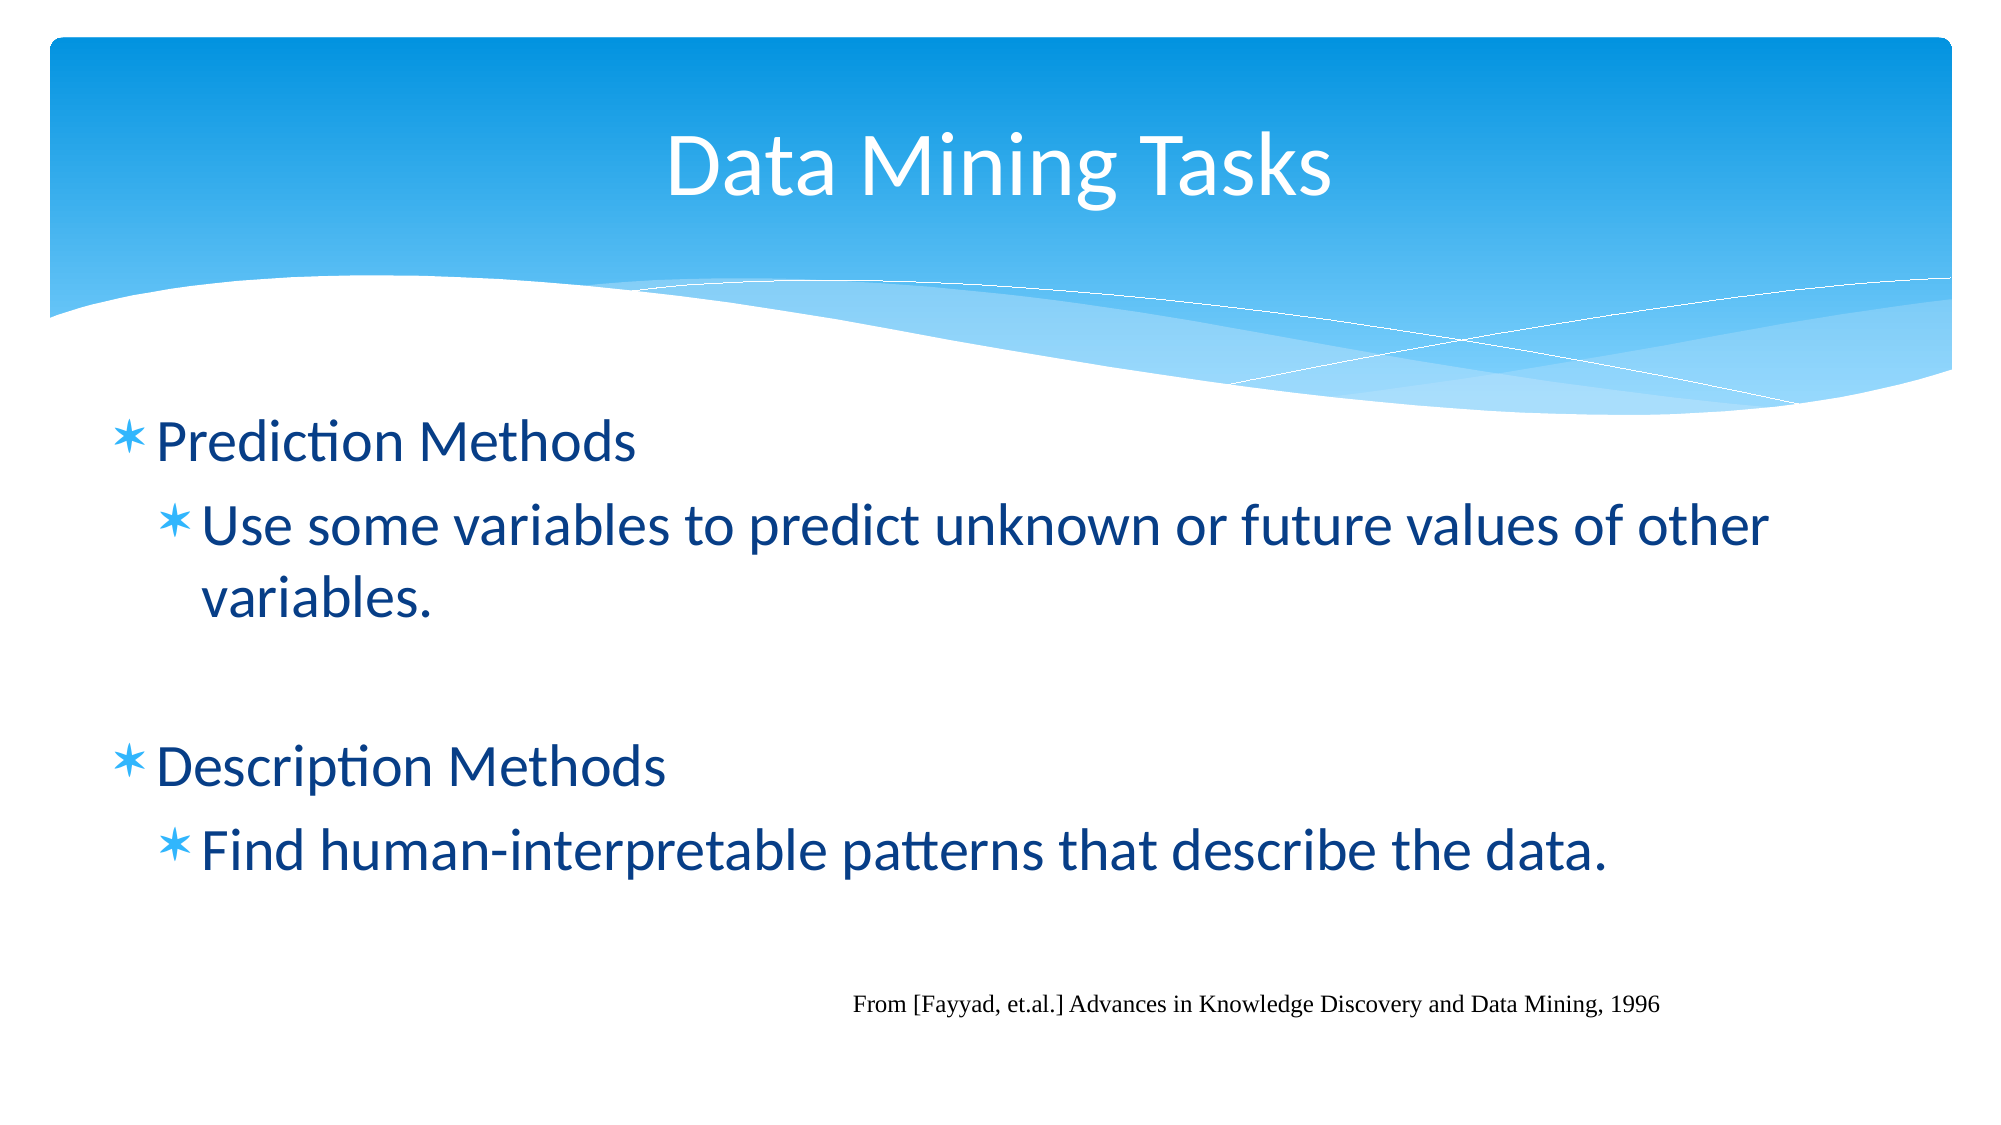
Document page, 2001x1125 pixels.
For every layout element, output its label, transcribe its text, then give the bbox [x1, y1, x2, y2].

list Prediction Methods Use some variables to predict unknown or future values of other variables. Description Methods Find human-interpretable patterns that describe the data. [99, 212, 1889, 897]
text_box From [Fayyad, et.al.] Advances in Knowledge Discovery and Data Mining, 1996 [838, 979, 1677, 1025]
title Data Mining Tasks [99, 55, 1900, 261]
